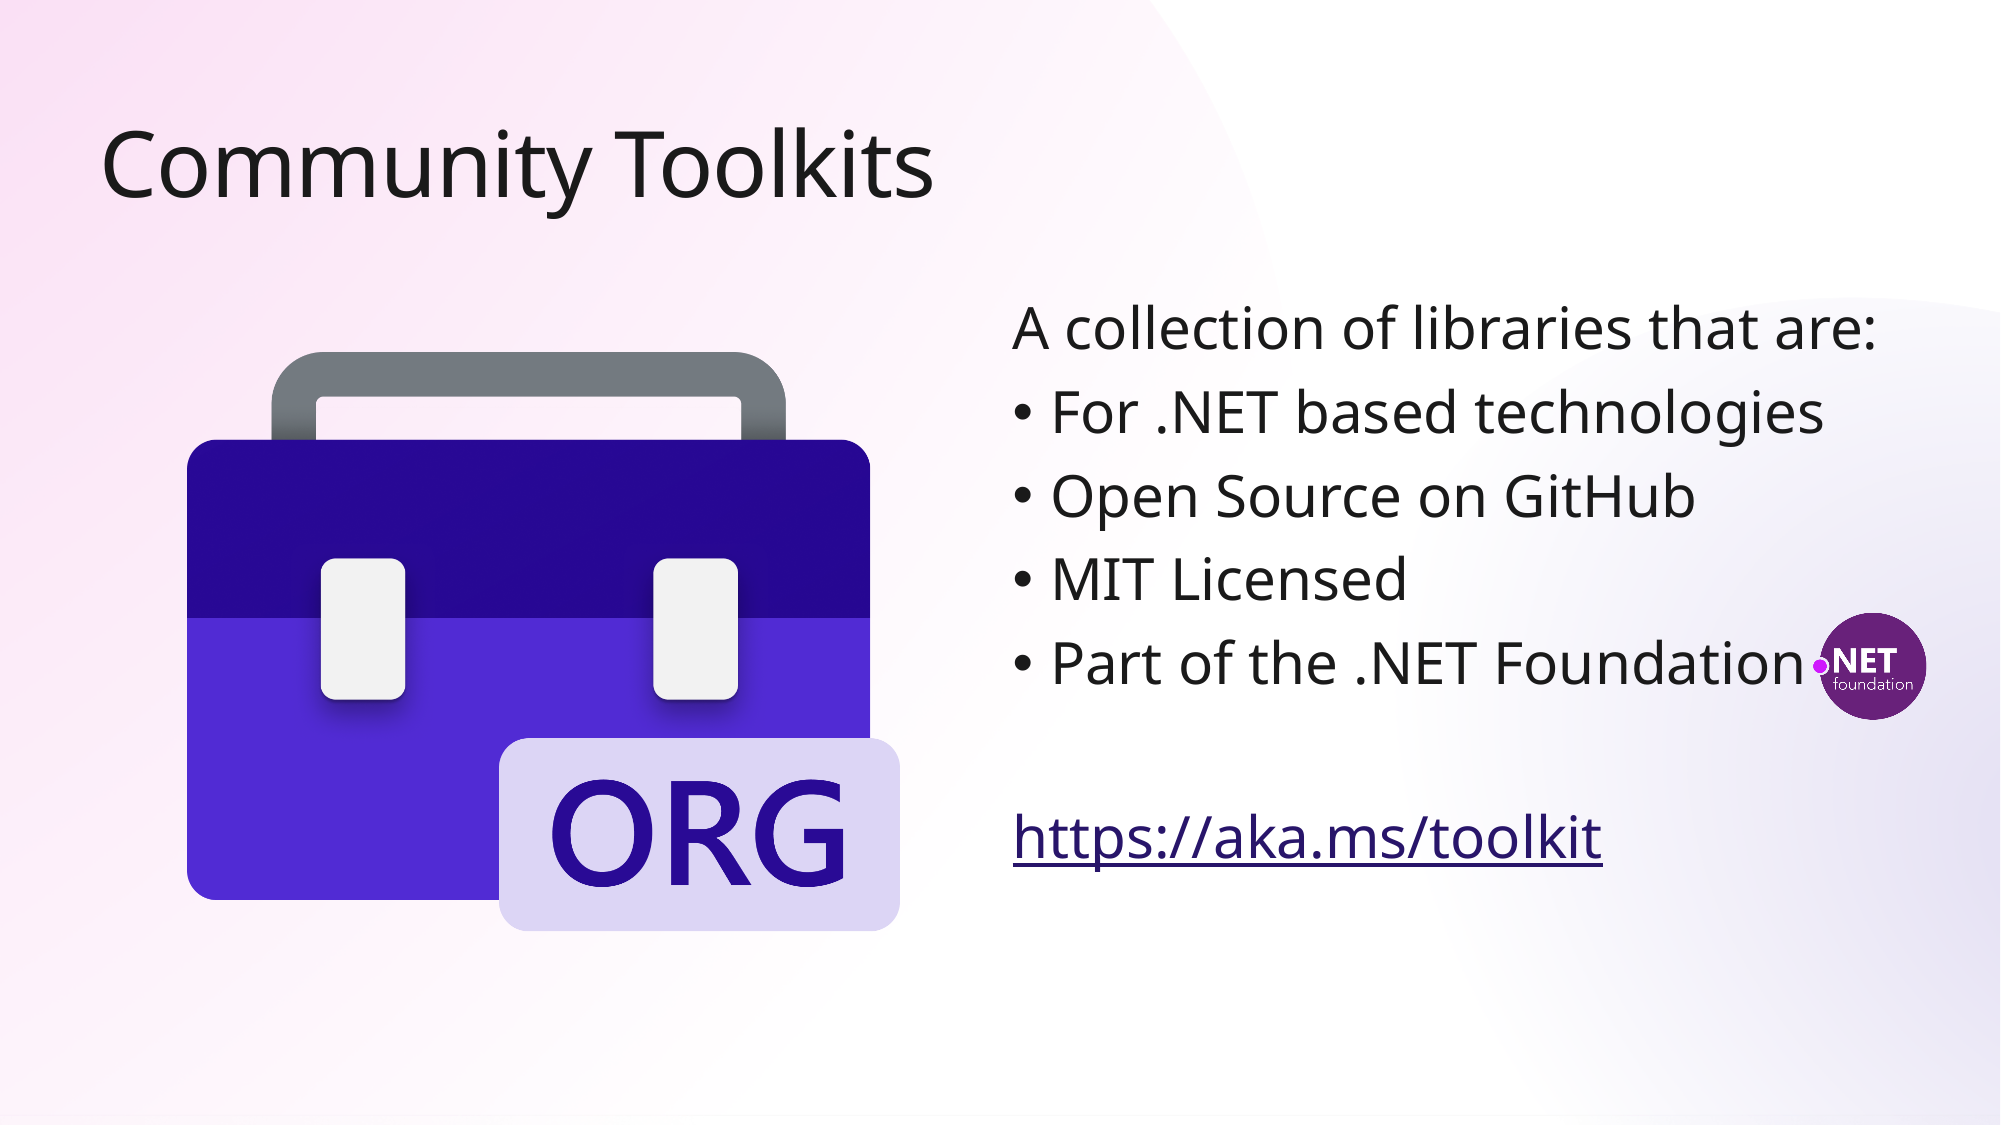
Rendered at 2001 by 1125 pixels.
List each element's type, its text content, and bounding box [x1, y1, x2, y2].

title Community Toolkits [99, 99, 1900, 235]
picture [0, 0, 2001, 1125]
list A collection of libraries that are: For .NET based technologies Open Source on GitHub MIT Licensed Part of the .NET Foundation https://aka.ms/toolkit [1012, 299, 1900, 1014]
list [187, 300, 900, 1013]
